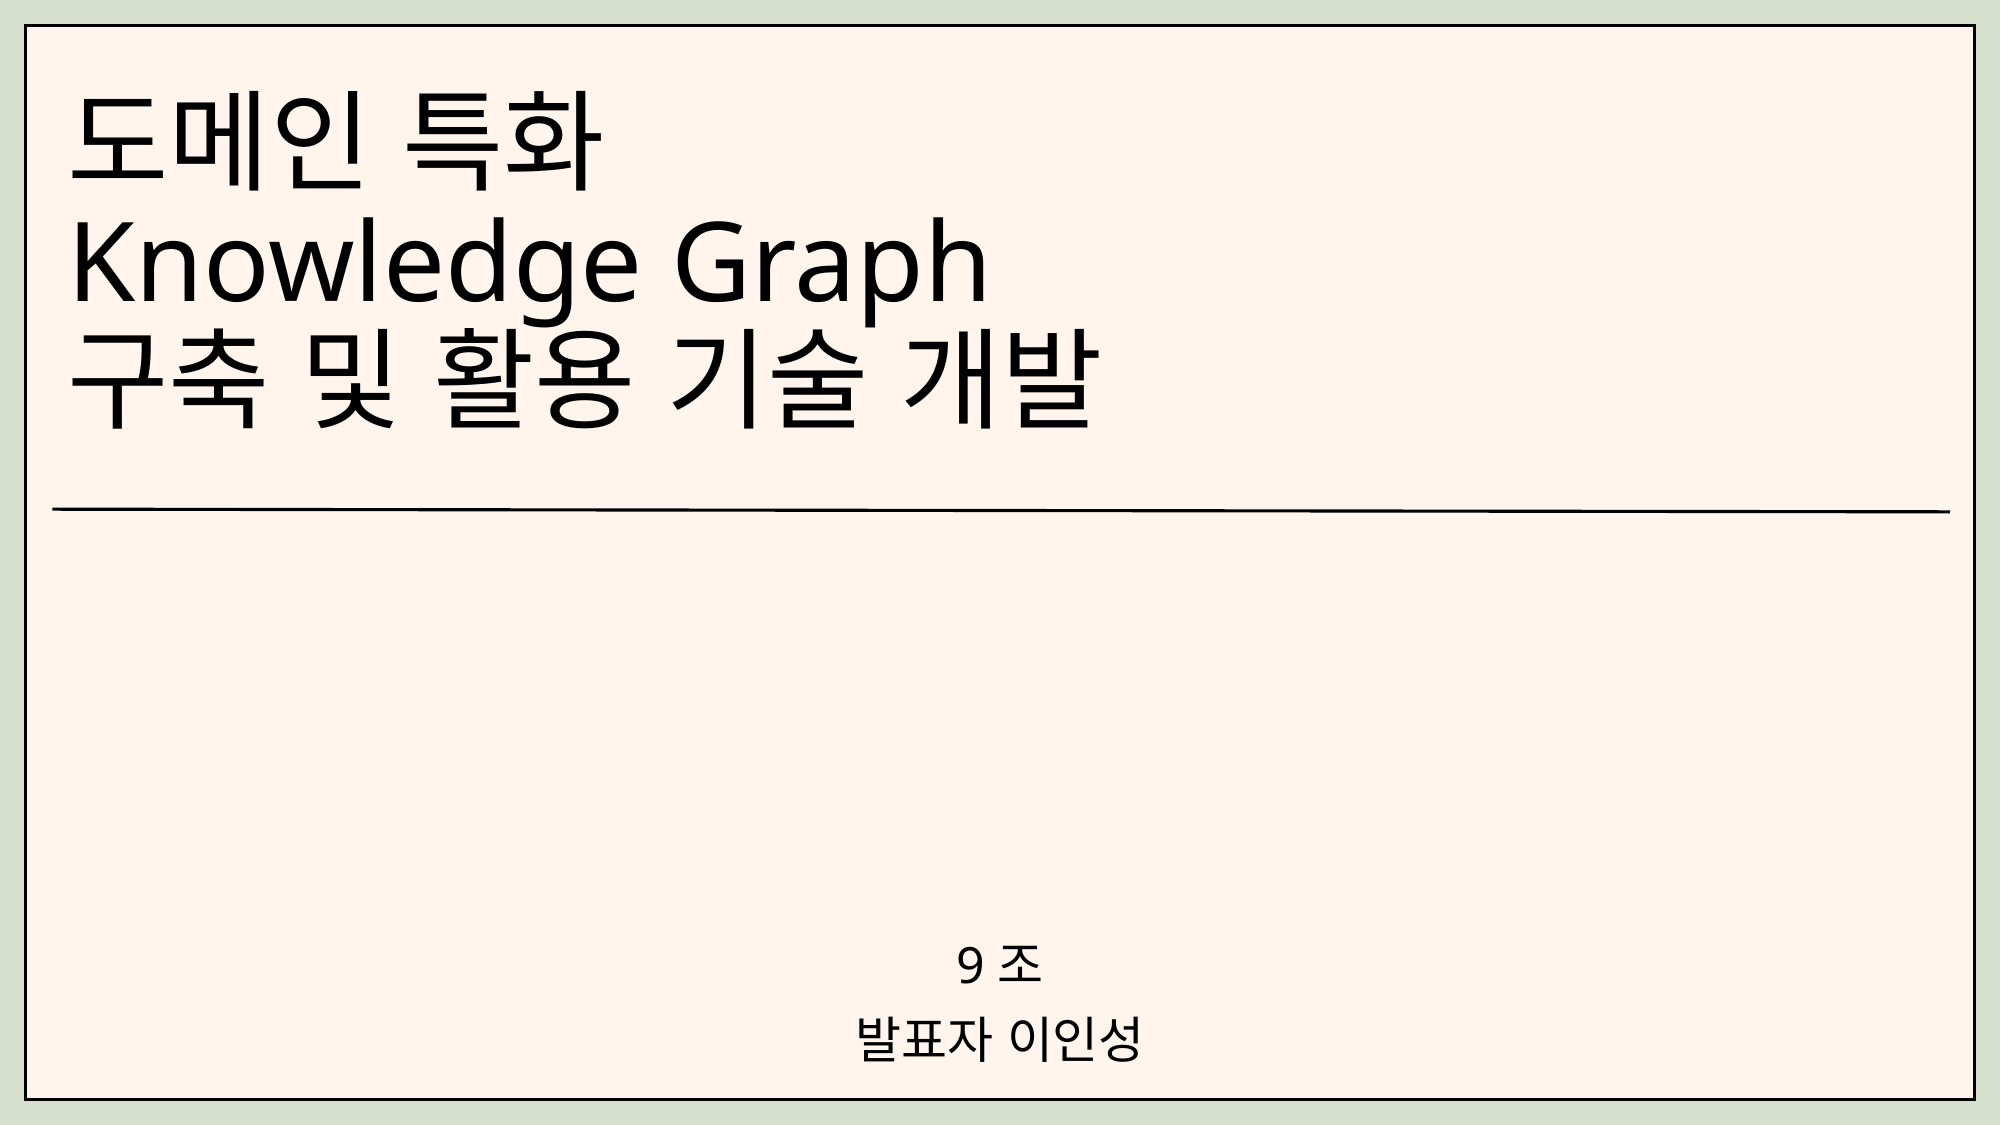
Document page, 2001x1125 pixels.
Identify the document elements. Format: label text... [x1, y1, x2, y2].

subtitle 9조 발표자 이인성 [635, 933, 1365, 1125]
title 도메인 특화 Knowledge Graph 구축 및 활용 기술 개발 [52, 60, 1124, 453]
text_box [24, 25, 1975, 1100]
